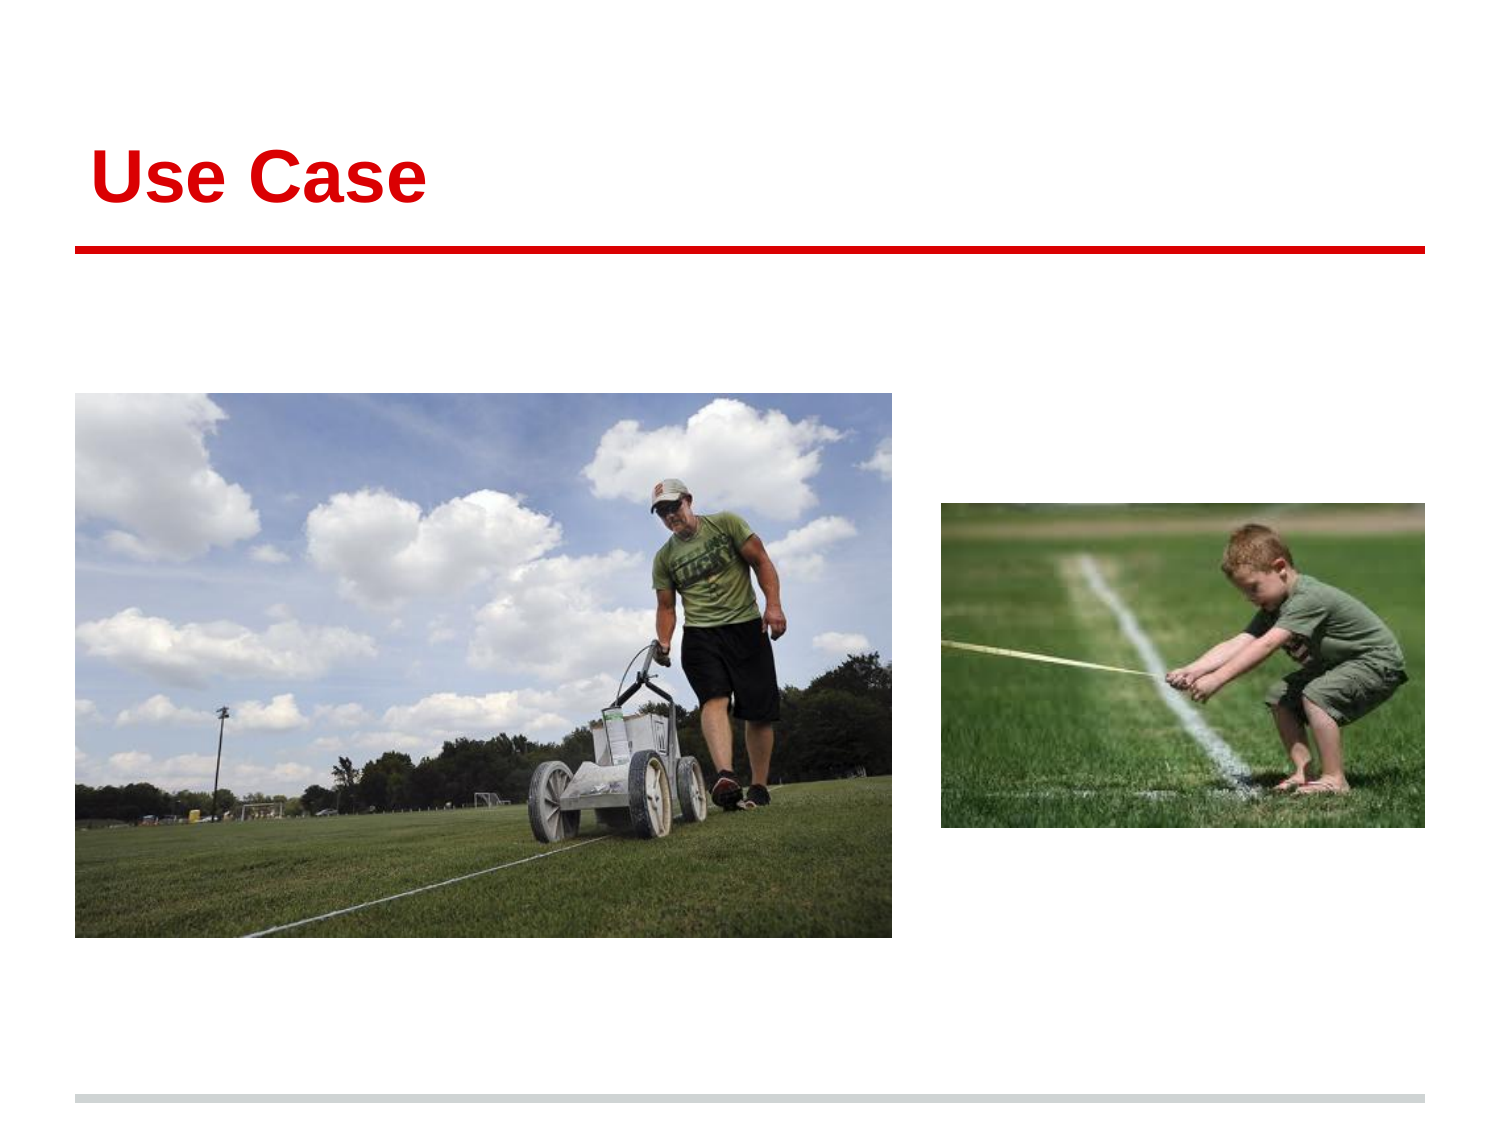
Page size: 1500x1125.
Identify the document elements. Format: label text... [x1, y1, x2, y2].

title Use Case [75, 45, 1425, 233]
picture [74, 393, 893, 938]
picture [941, 503, 1426, 829]
